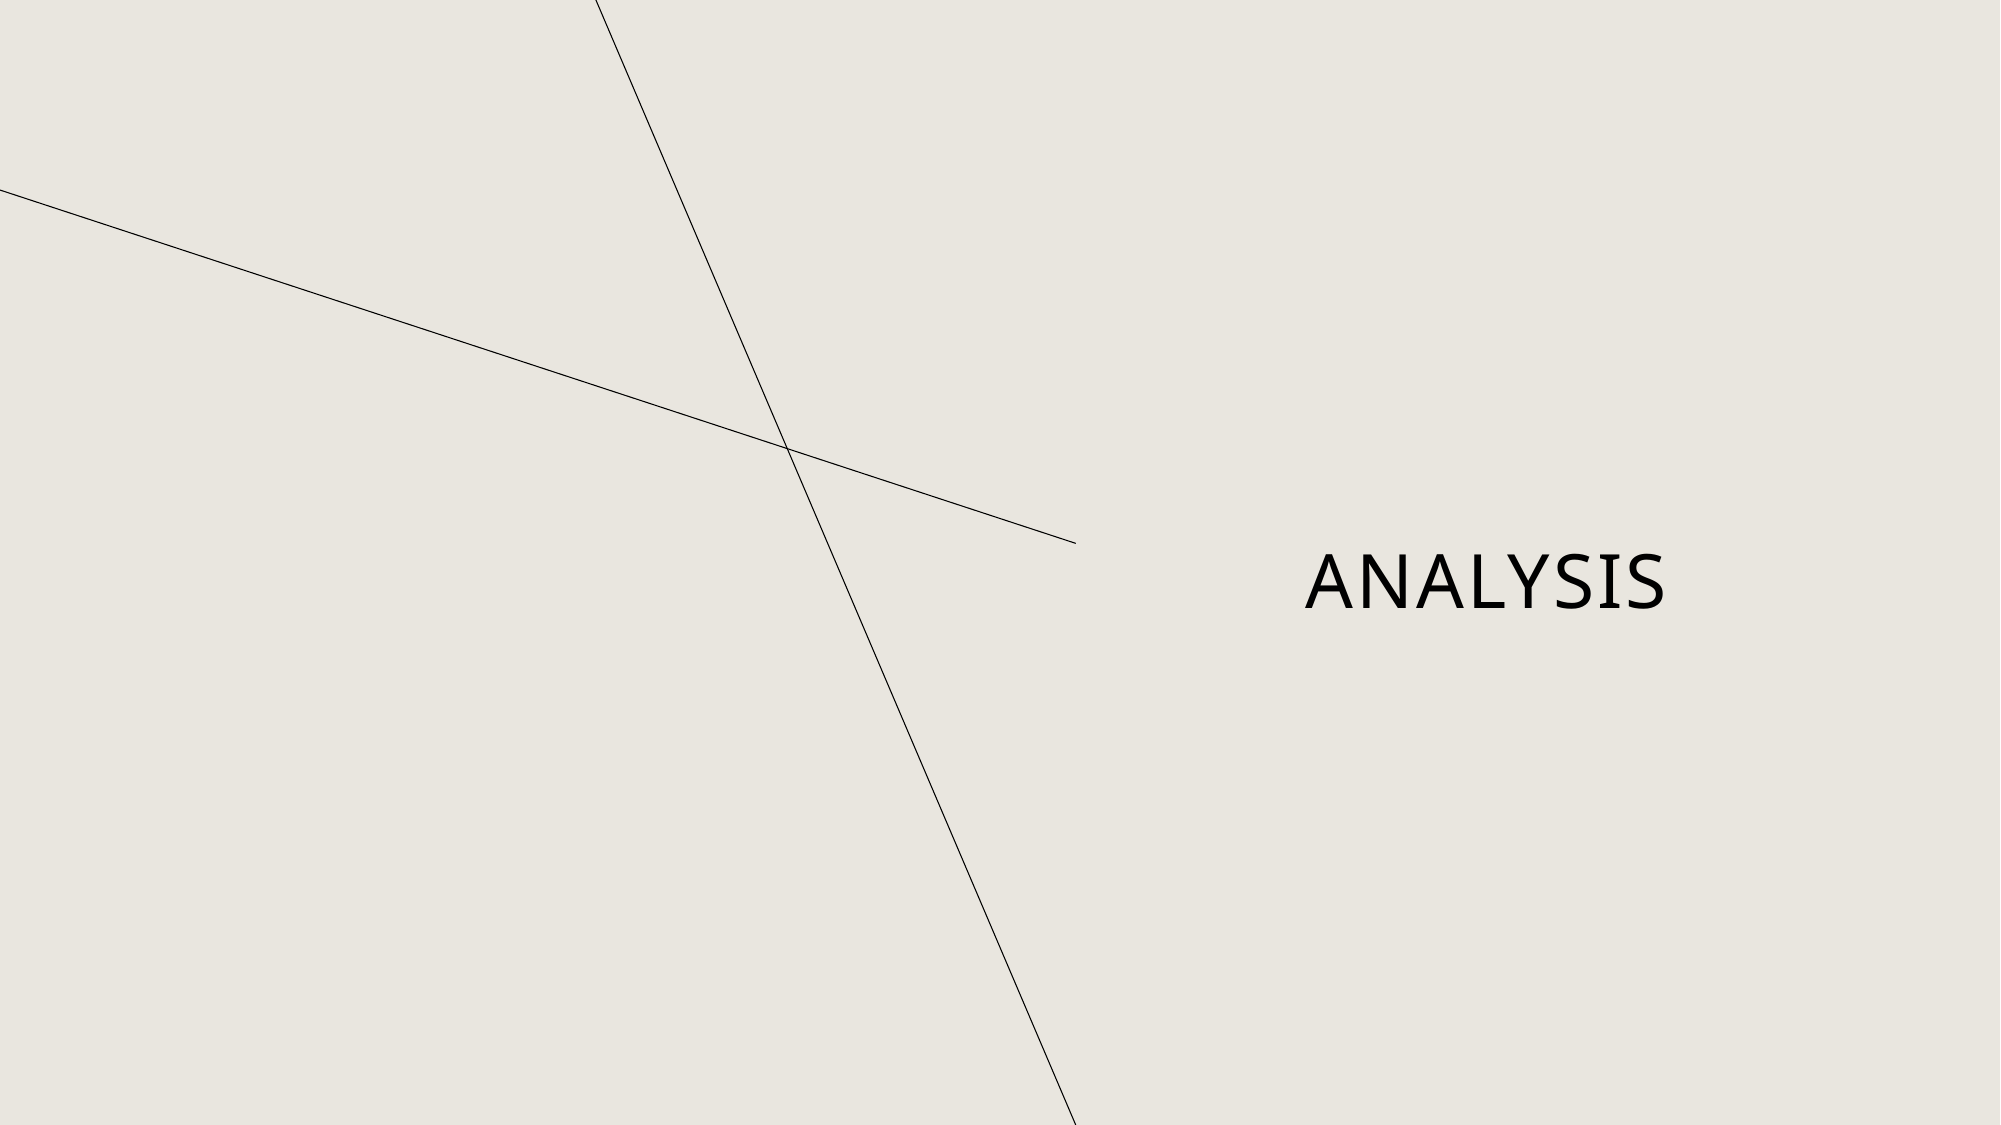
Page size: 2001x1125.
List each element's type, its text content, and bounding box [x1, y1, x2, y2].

title analysis [1290, 78, 1931, 633]
